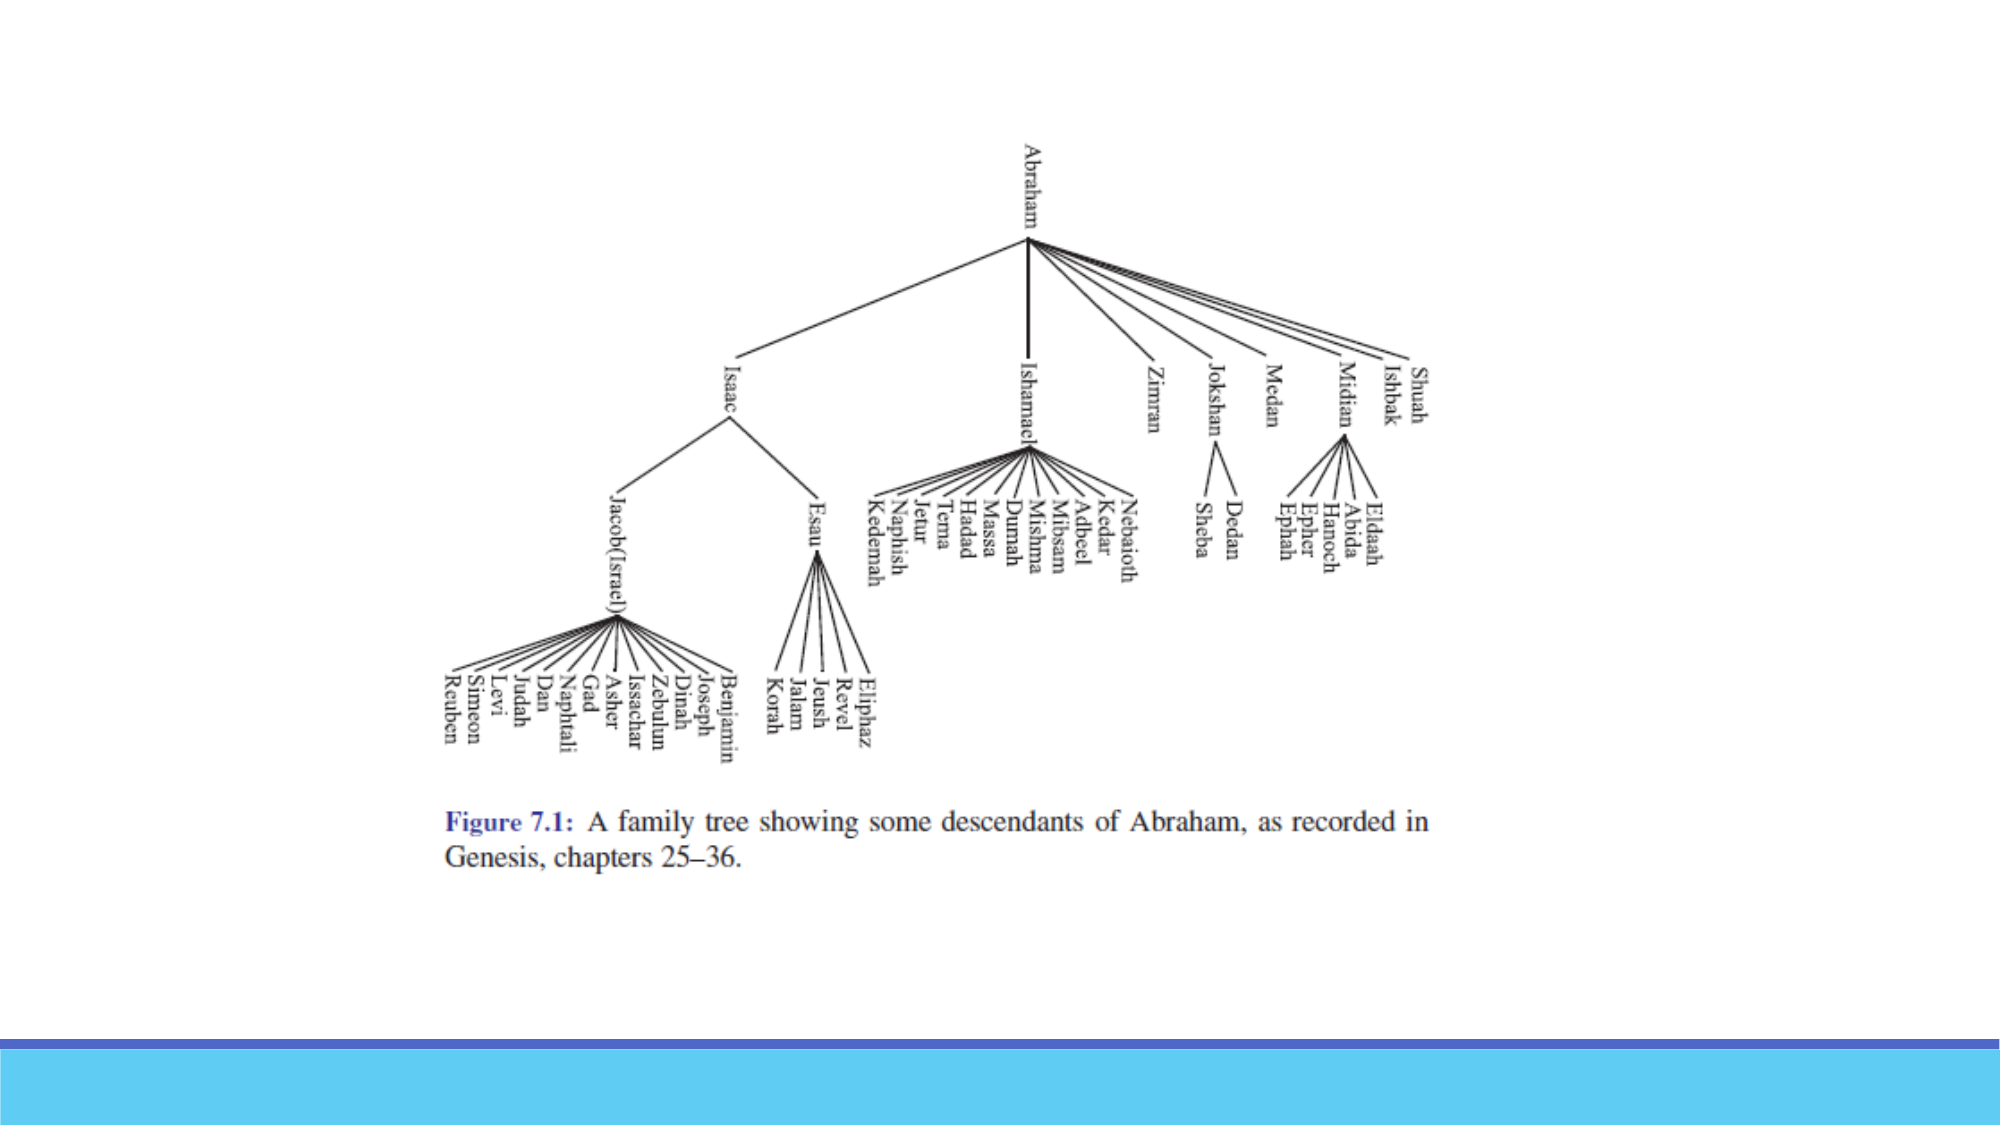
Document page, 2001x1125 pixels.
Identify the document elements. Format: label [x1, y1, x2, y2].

picture [406, 105, 1459, 879]
